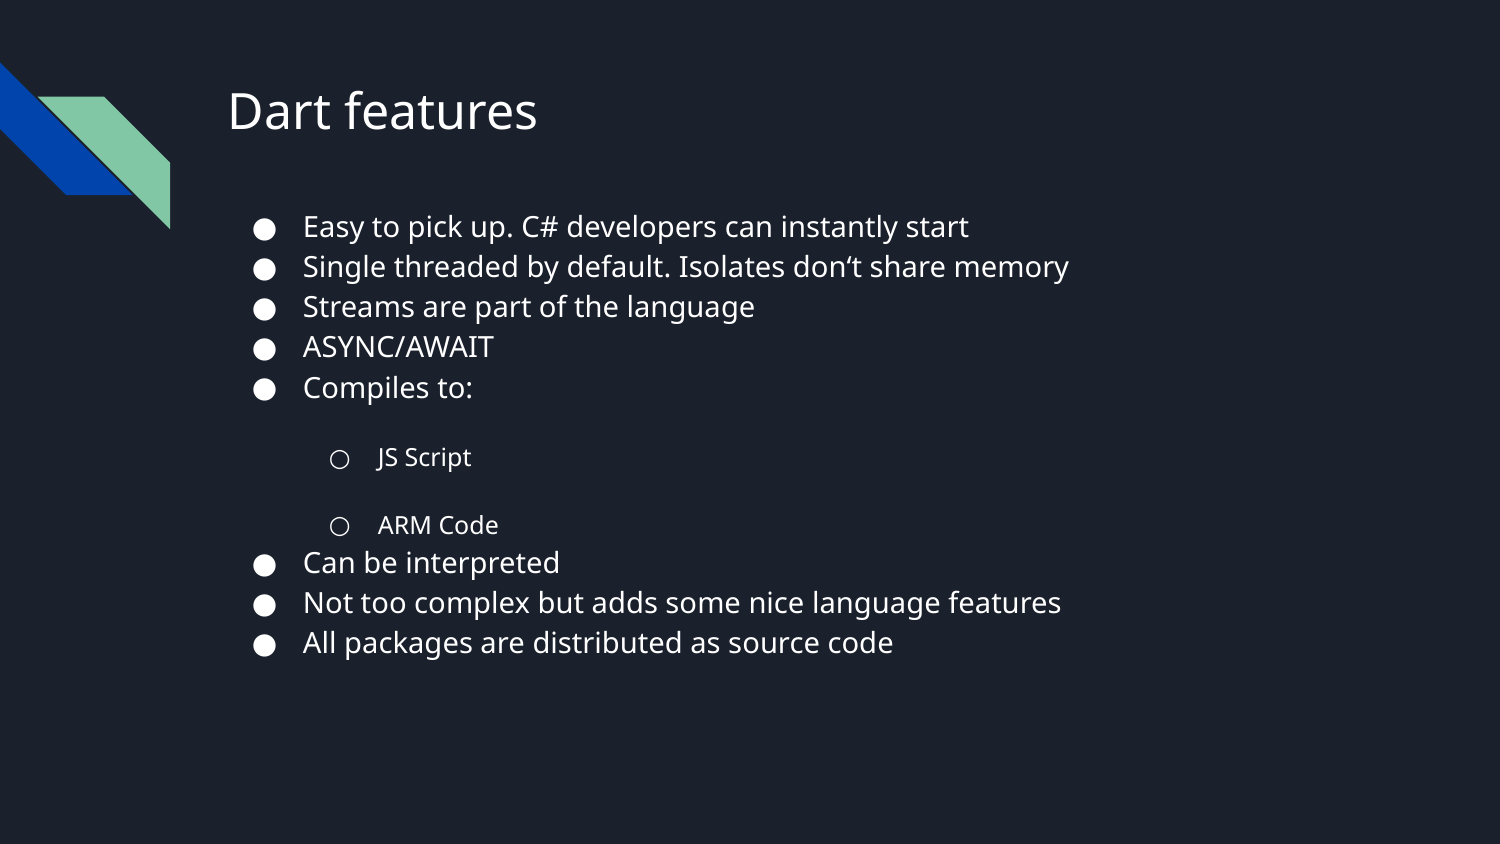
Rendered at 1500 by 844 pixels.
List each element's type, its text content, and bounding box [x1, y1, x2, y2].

list Easy to pick up. C# developers can instantly start Single threaded by default. Isolates don‘t share memory Streams are part of the language ASYNC/AWAIT Compiles to: JS Script ARM Code Can be interpreted Not too complex but adds some nice language features All packages are distributed as source code [212, 188, 1368, 735]
title Dart features [212, 64, 1368, 188]
